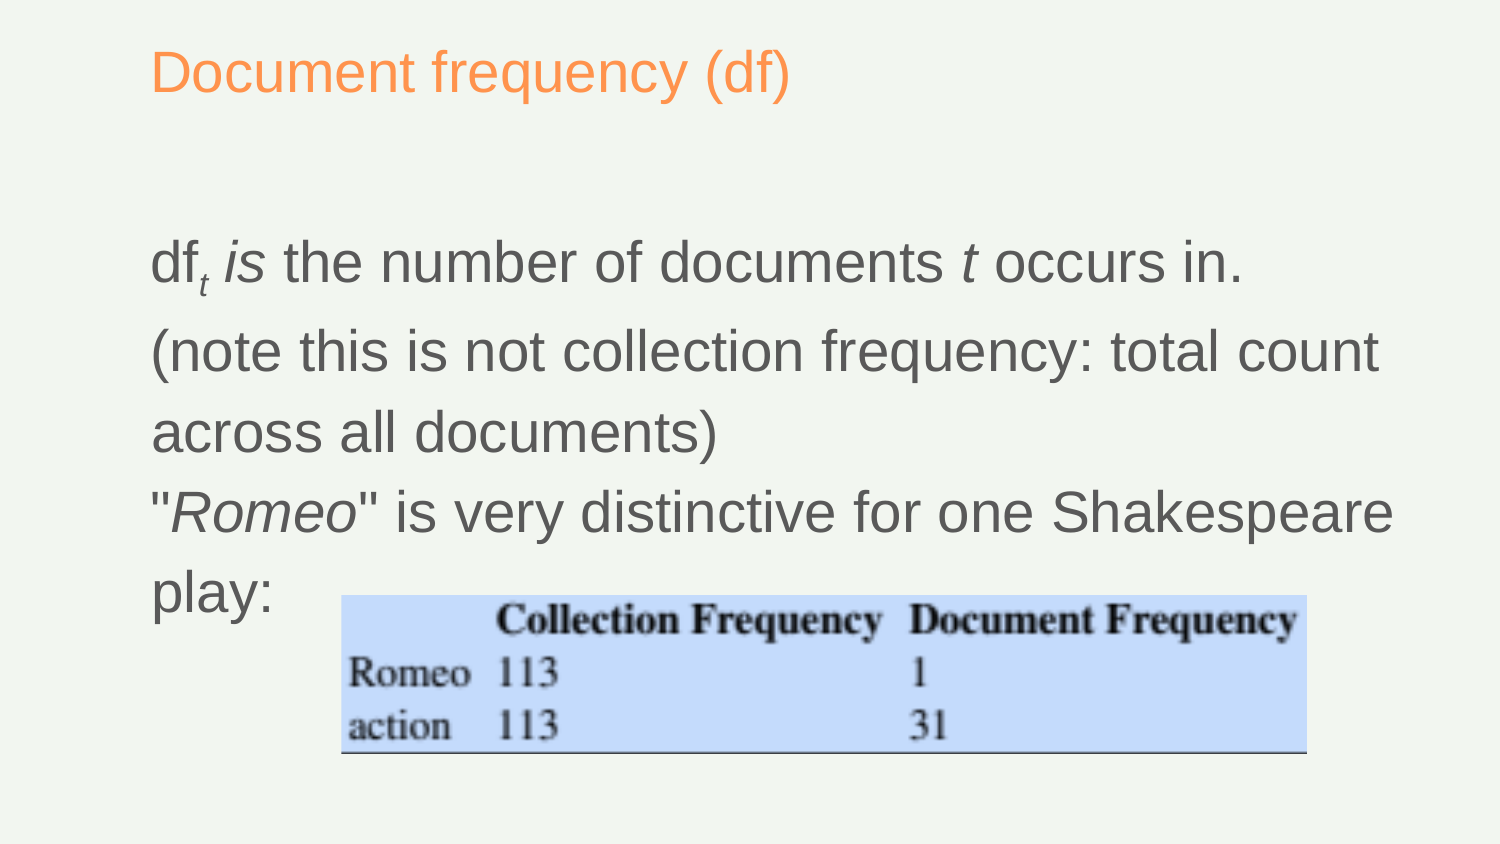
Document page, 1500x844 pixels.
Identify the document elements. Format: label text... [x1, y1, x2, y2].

title Document frequency (df) [135, 19, 1373, 132]
list dft is the number of documents t occurs in. (note this is not collection frequency: total count across all documents) "Romeo" is very distinctive for one Shakespeare play: [135, 196, 1463, 844]
picture [341, 595, 1308, 754]
